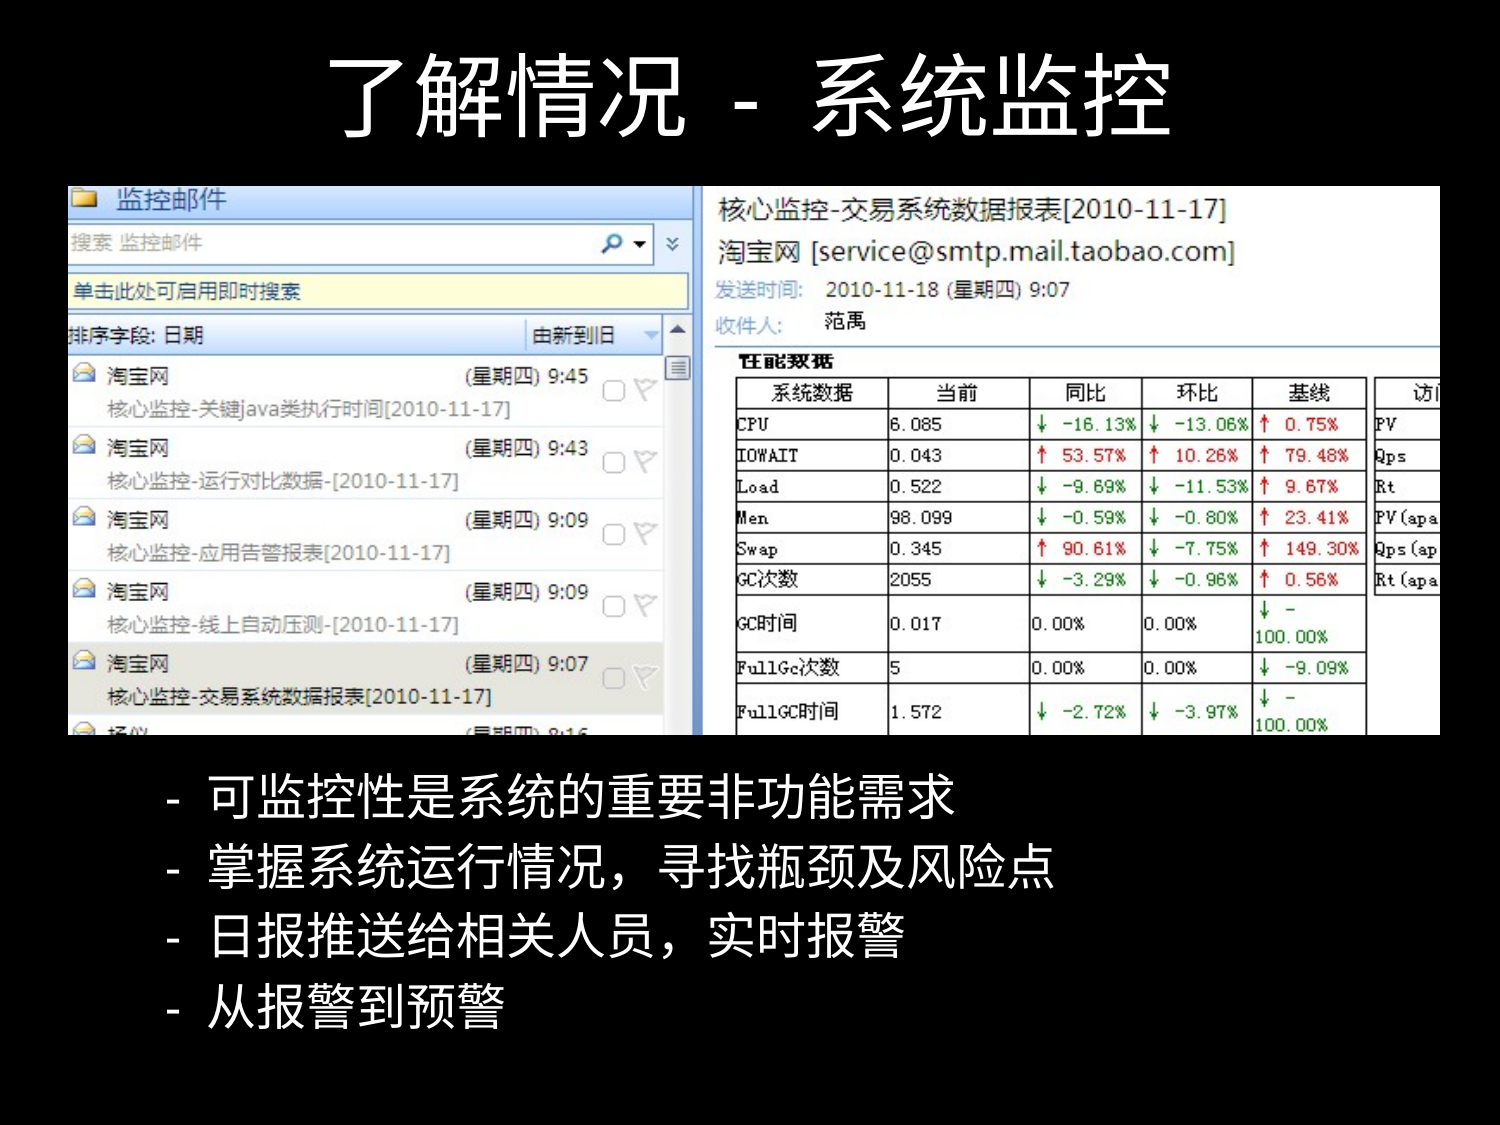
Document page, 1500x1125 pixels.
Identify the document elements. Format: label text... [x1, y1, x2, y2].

title 了解情况 - 系统监控 [72, 0, 1423, 184]
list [67, 185, 1440, 736]
